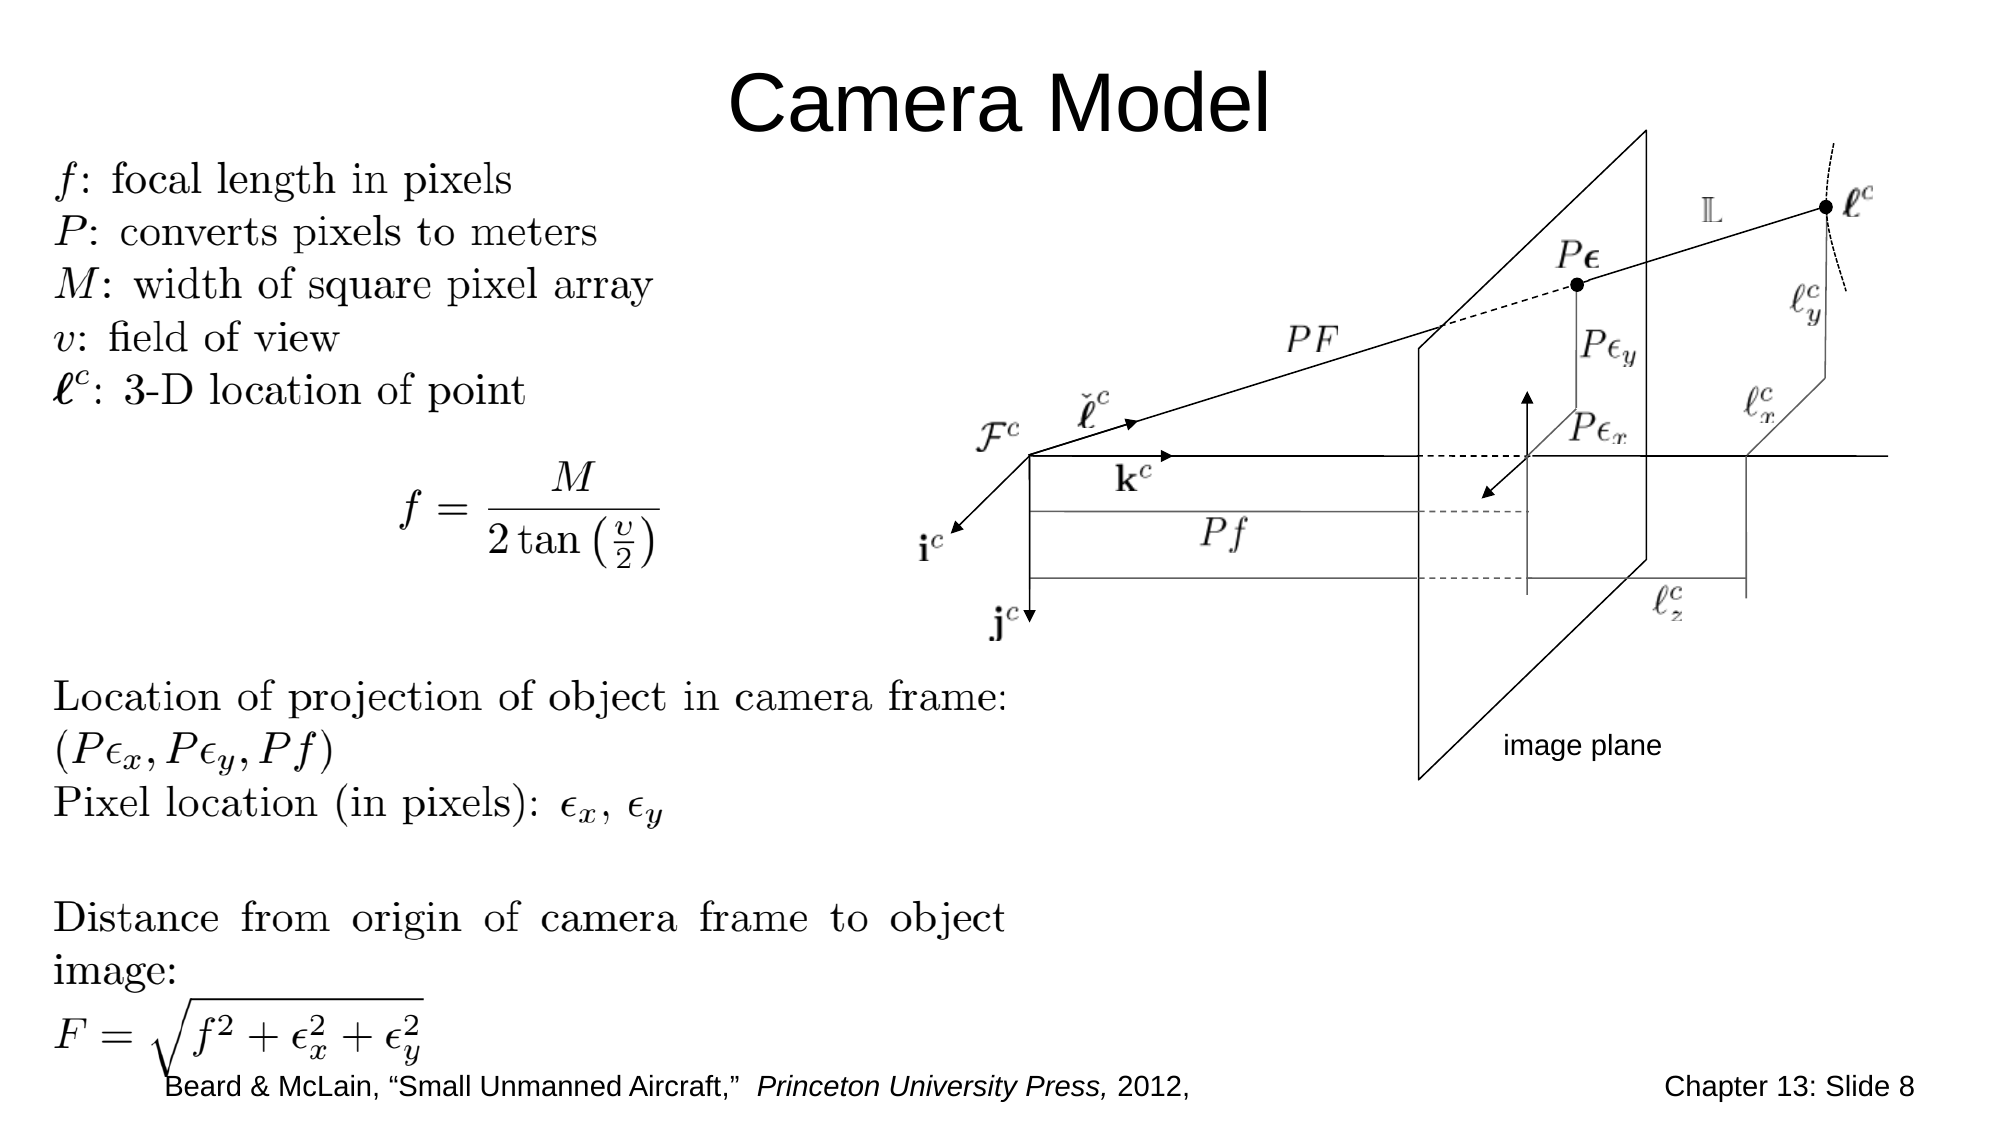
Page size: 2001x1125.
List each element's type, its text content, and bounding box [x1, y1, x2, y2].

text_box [917, 129, 1889, 783]
picture [52, 160, 1005, 1077]
title Camera Model [99, 36, 1901, 161]
